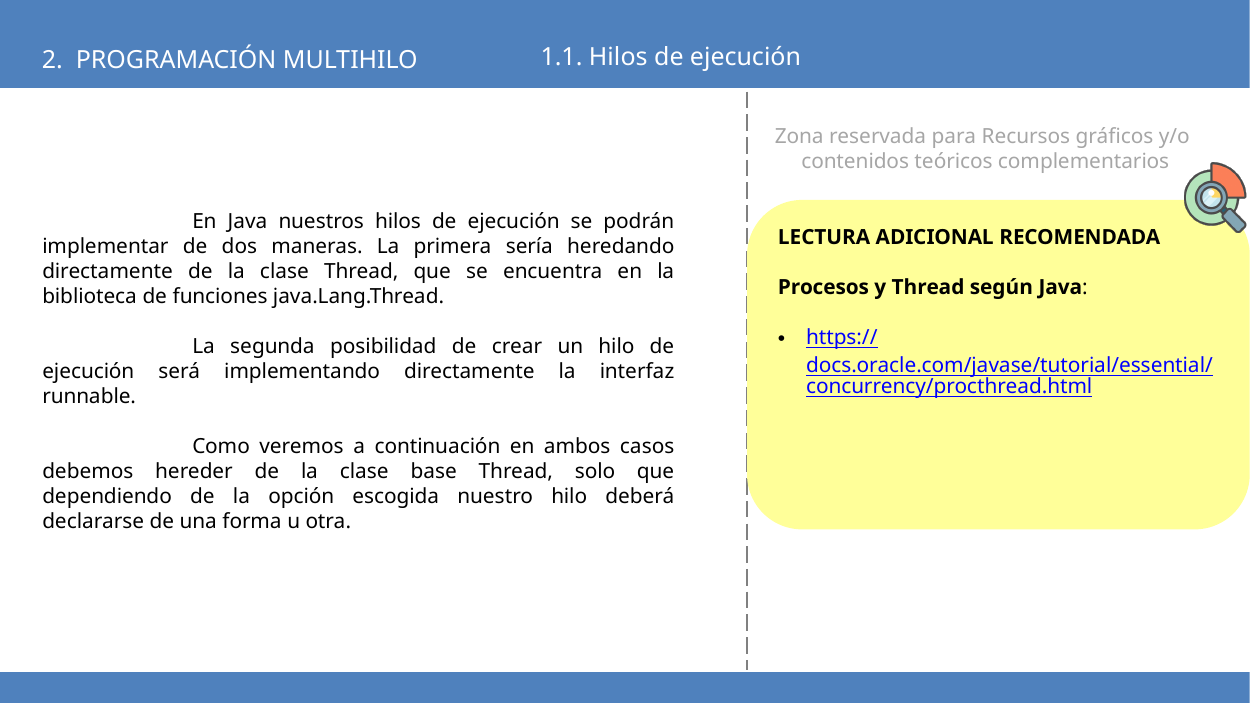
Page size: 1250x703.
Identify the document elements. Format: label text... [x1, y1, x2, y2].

text_box LECTURA ADICIONAL RECOMENDADA Procesos y Thread según Java: https://docs.oracle.com/javase/tutorial/essential/concurrency/procthread.html [744, 197, 1250, 532]
picture [1179, 162, 1250, 233]
text_box 2. PROGRAMACIÓN MULTIHILO [27, 36, 554, 82]
text_box En Java nuestros hilos de ejecución se podrán implementar de dos maneras. La primera sería heredando directamente de la clase Thread, que se encuentra en la biblioteca de funciones java.Lang.Thread. La segunda posibilidad de crear un hilo de ejecución será implementando directamente la interfaz runnable. Como veremos a continuación en ambos casos debemos hereder de la clase base Thread, solo que dependiendo de la opción escogida nuestro hilo deberá declararse de una forma u otra. [27, 200, 689, 541]
text_box 1.1. Hilos de ejecución [525, 33, 890, 79]
